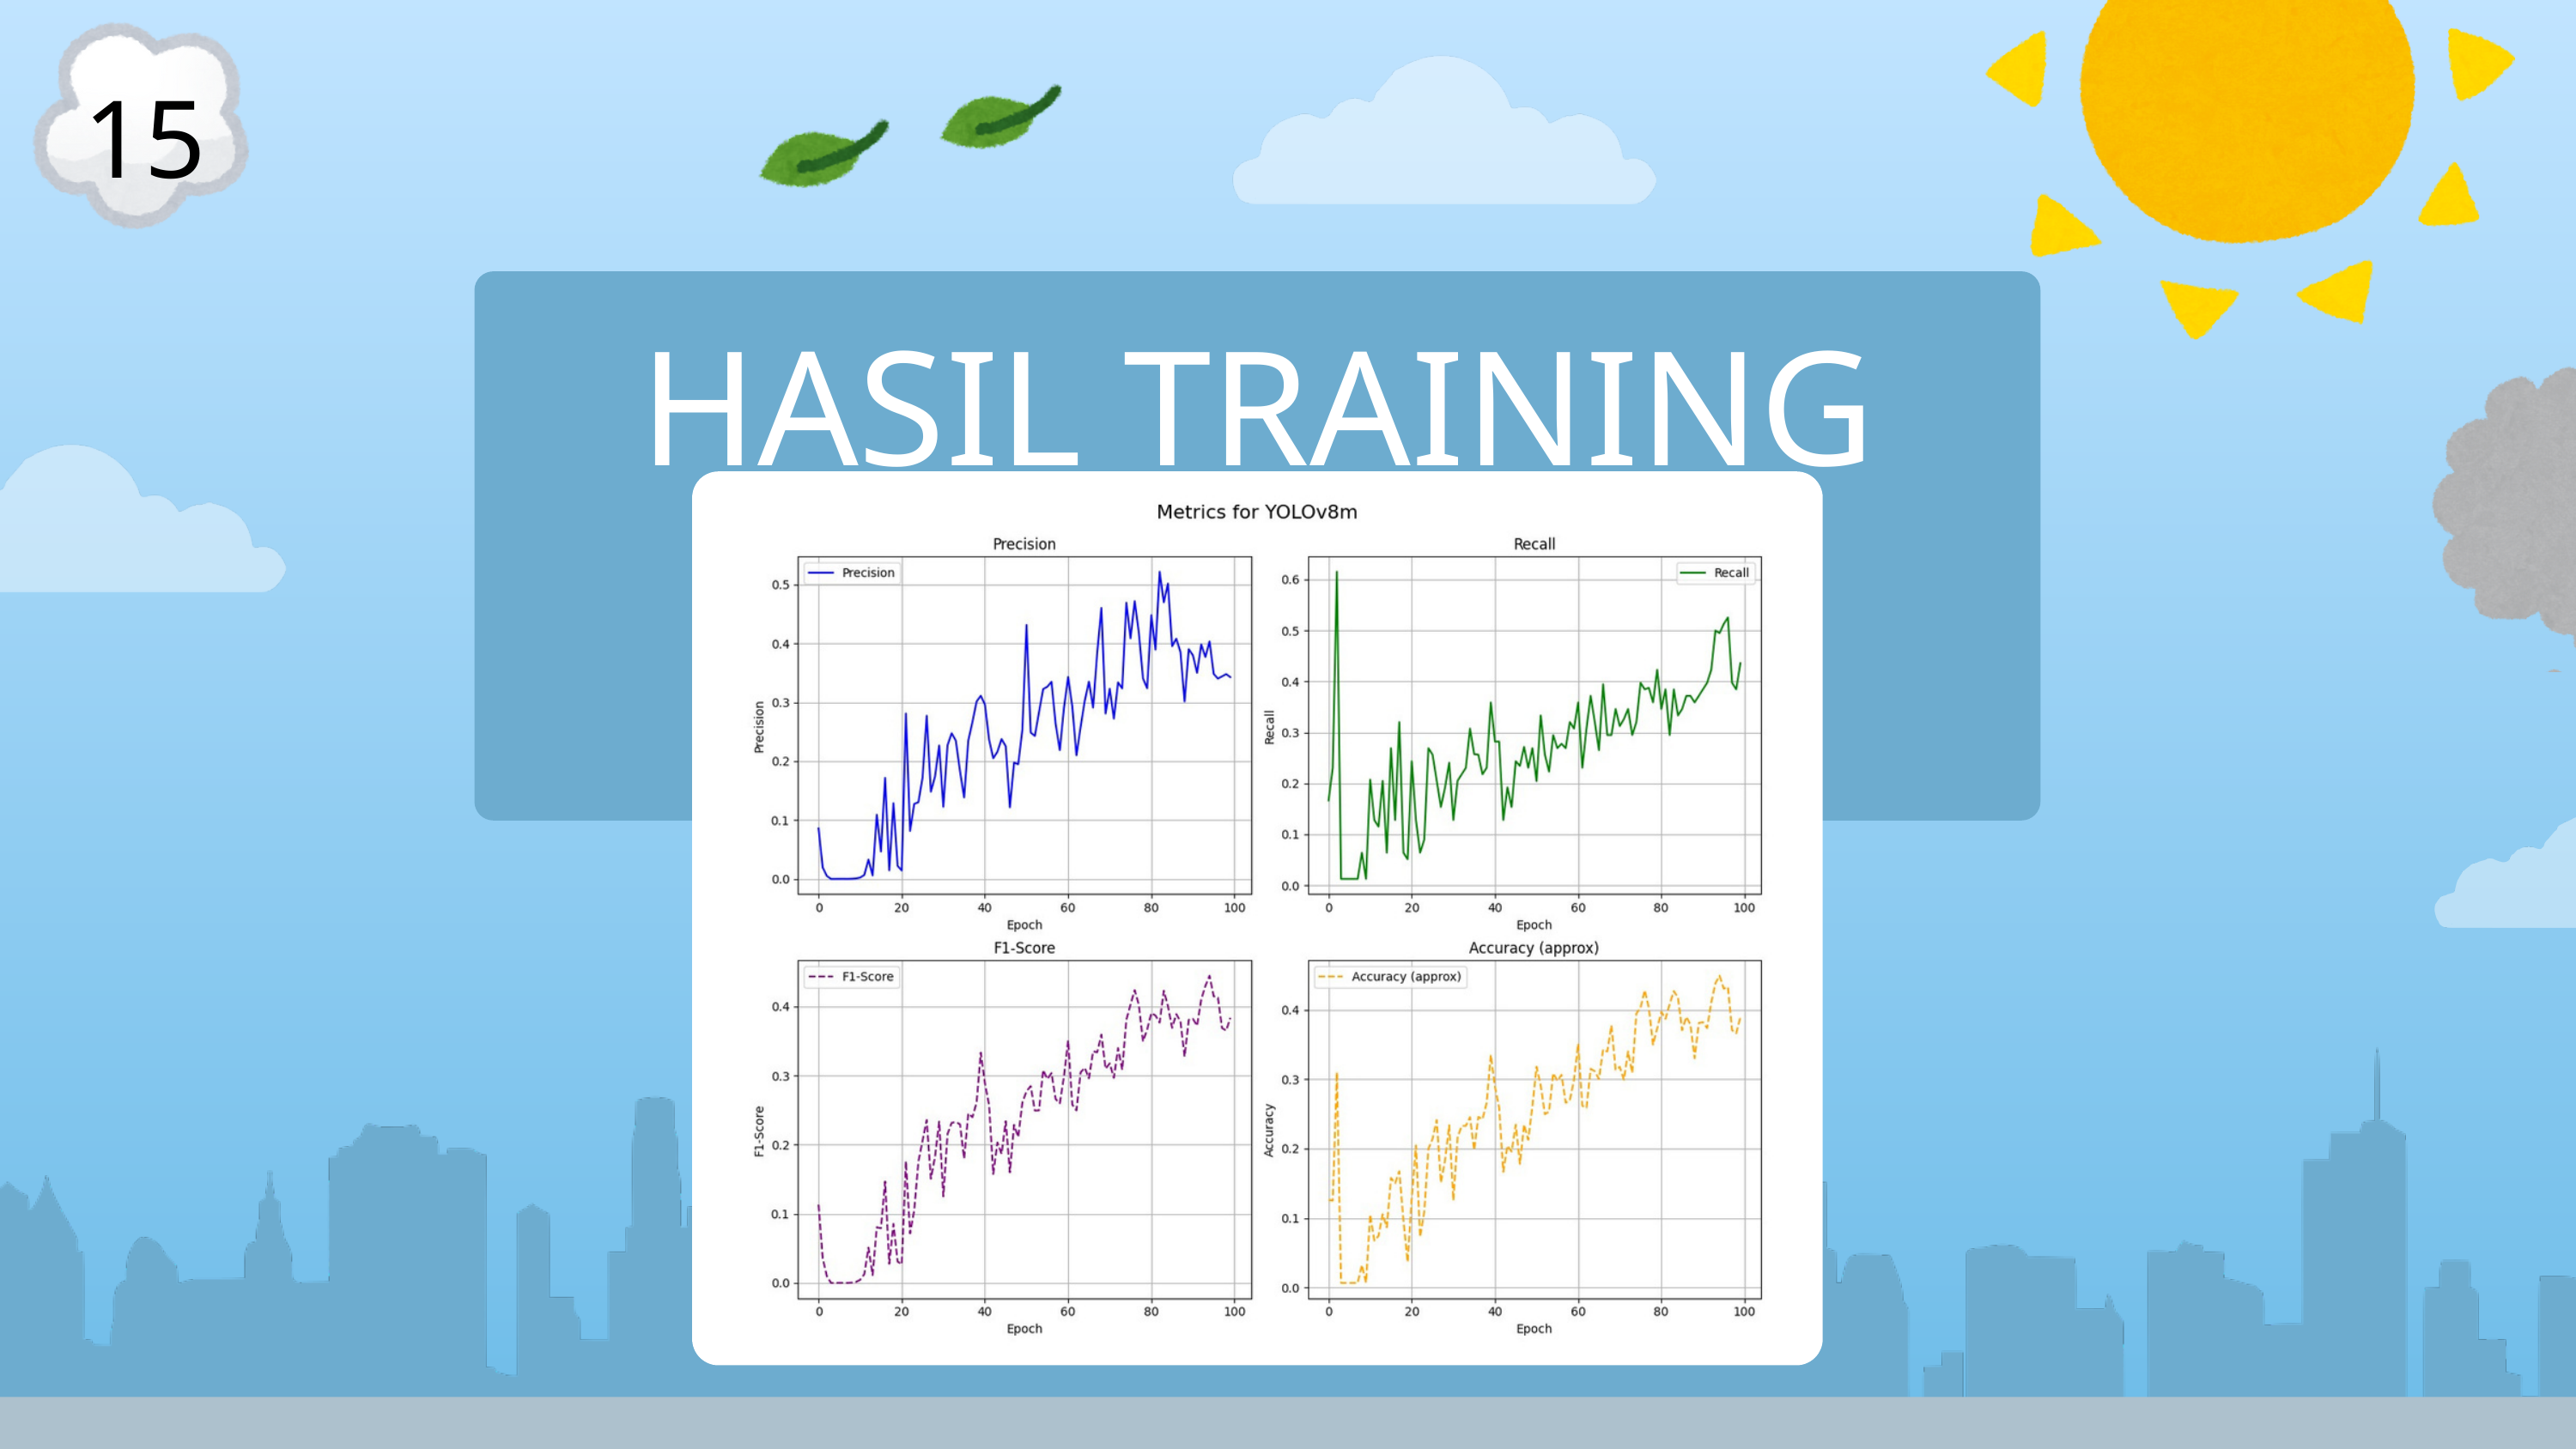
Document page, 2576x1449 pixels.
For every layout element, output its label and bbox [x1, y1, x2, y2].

text_box [757, 79, 902, 204]
text_box [474, 270, 2041, 822]
text_box [0, 435, 287, 593]
text_box [1229, 47, 1657, 204]
text_box [2431, 355, 2576, 672]
text_box [0, 897, 2576, 1394]
text_box [1984, 0, 2516, 340]
text_box [2431, 806, 2576, 928]
text_box [691, 470, 1823, 1366]
text_box [32, 21, 251, 230]
text_box [0, 1397, 2576, 1449]
text_box [939, 46, 1074, 165]
